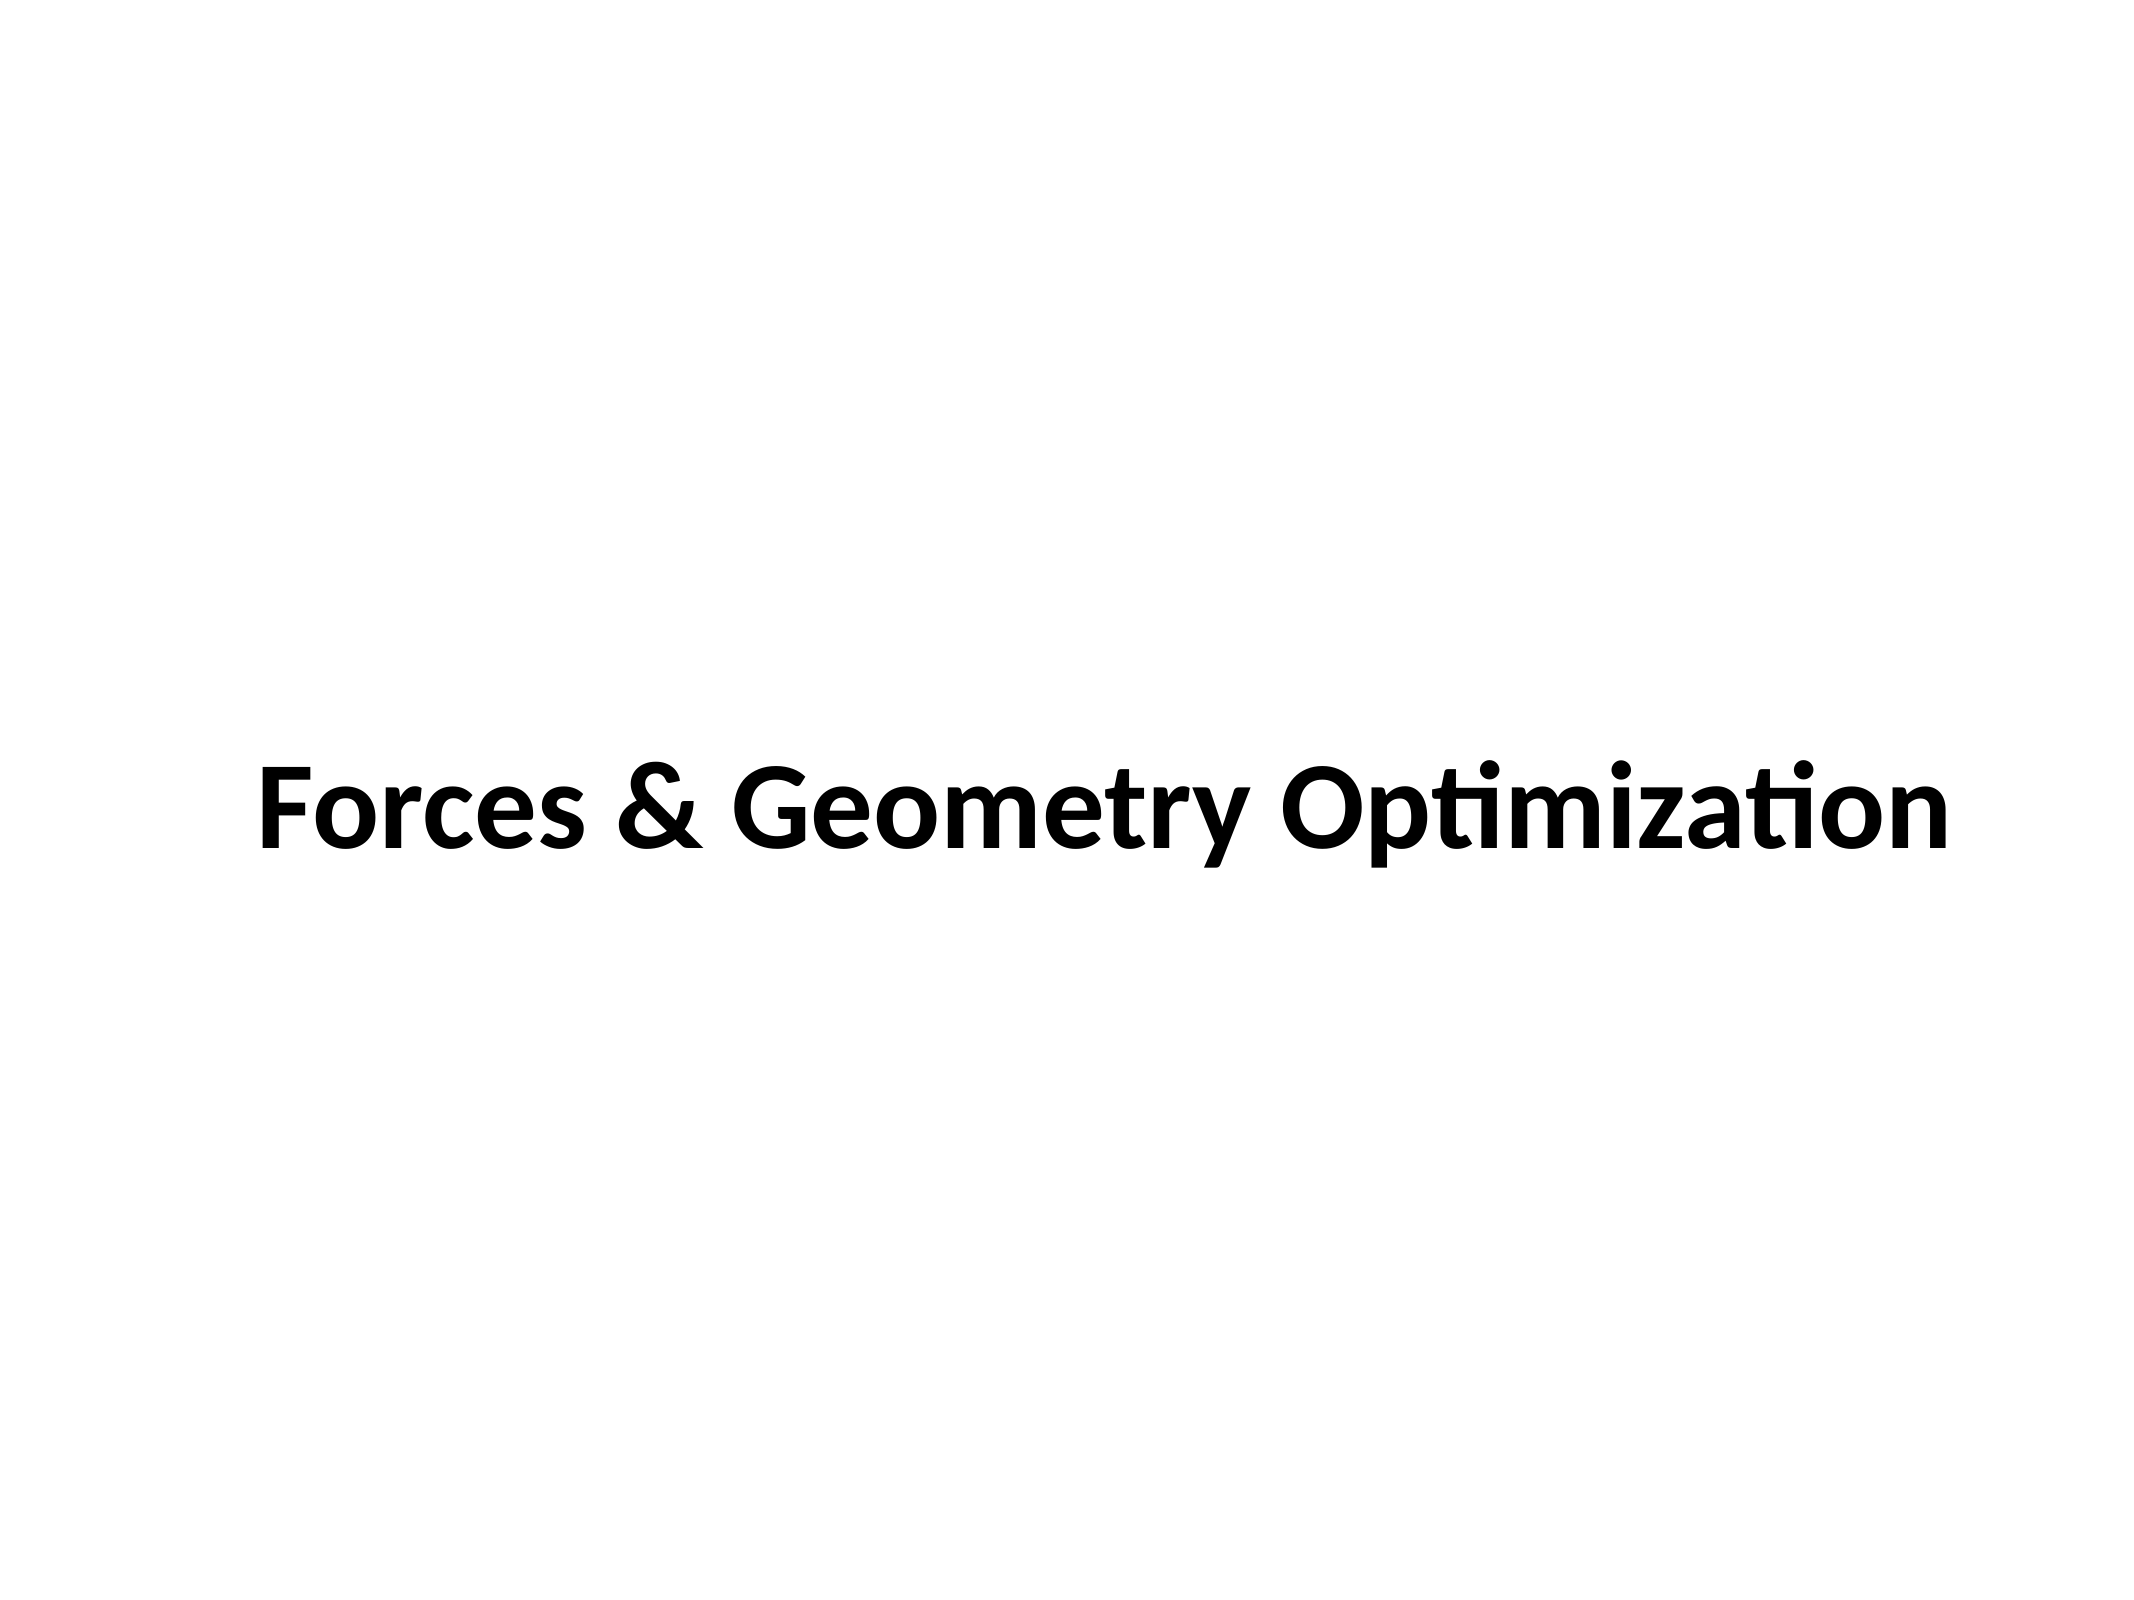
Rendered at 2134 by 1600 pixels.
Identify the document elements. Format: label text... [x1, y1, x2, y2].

text_box Forces & Geometry Optimization [241, 716, 2092, 882]
